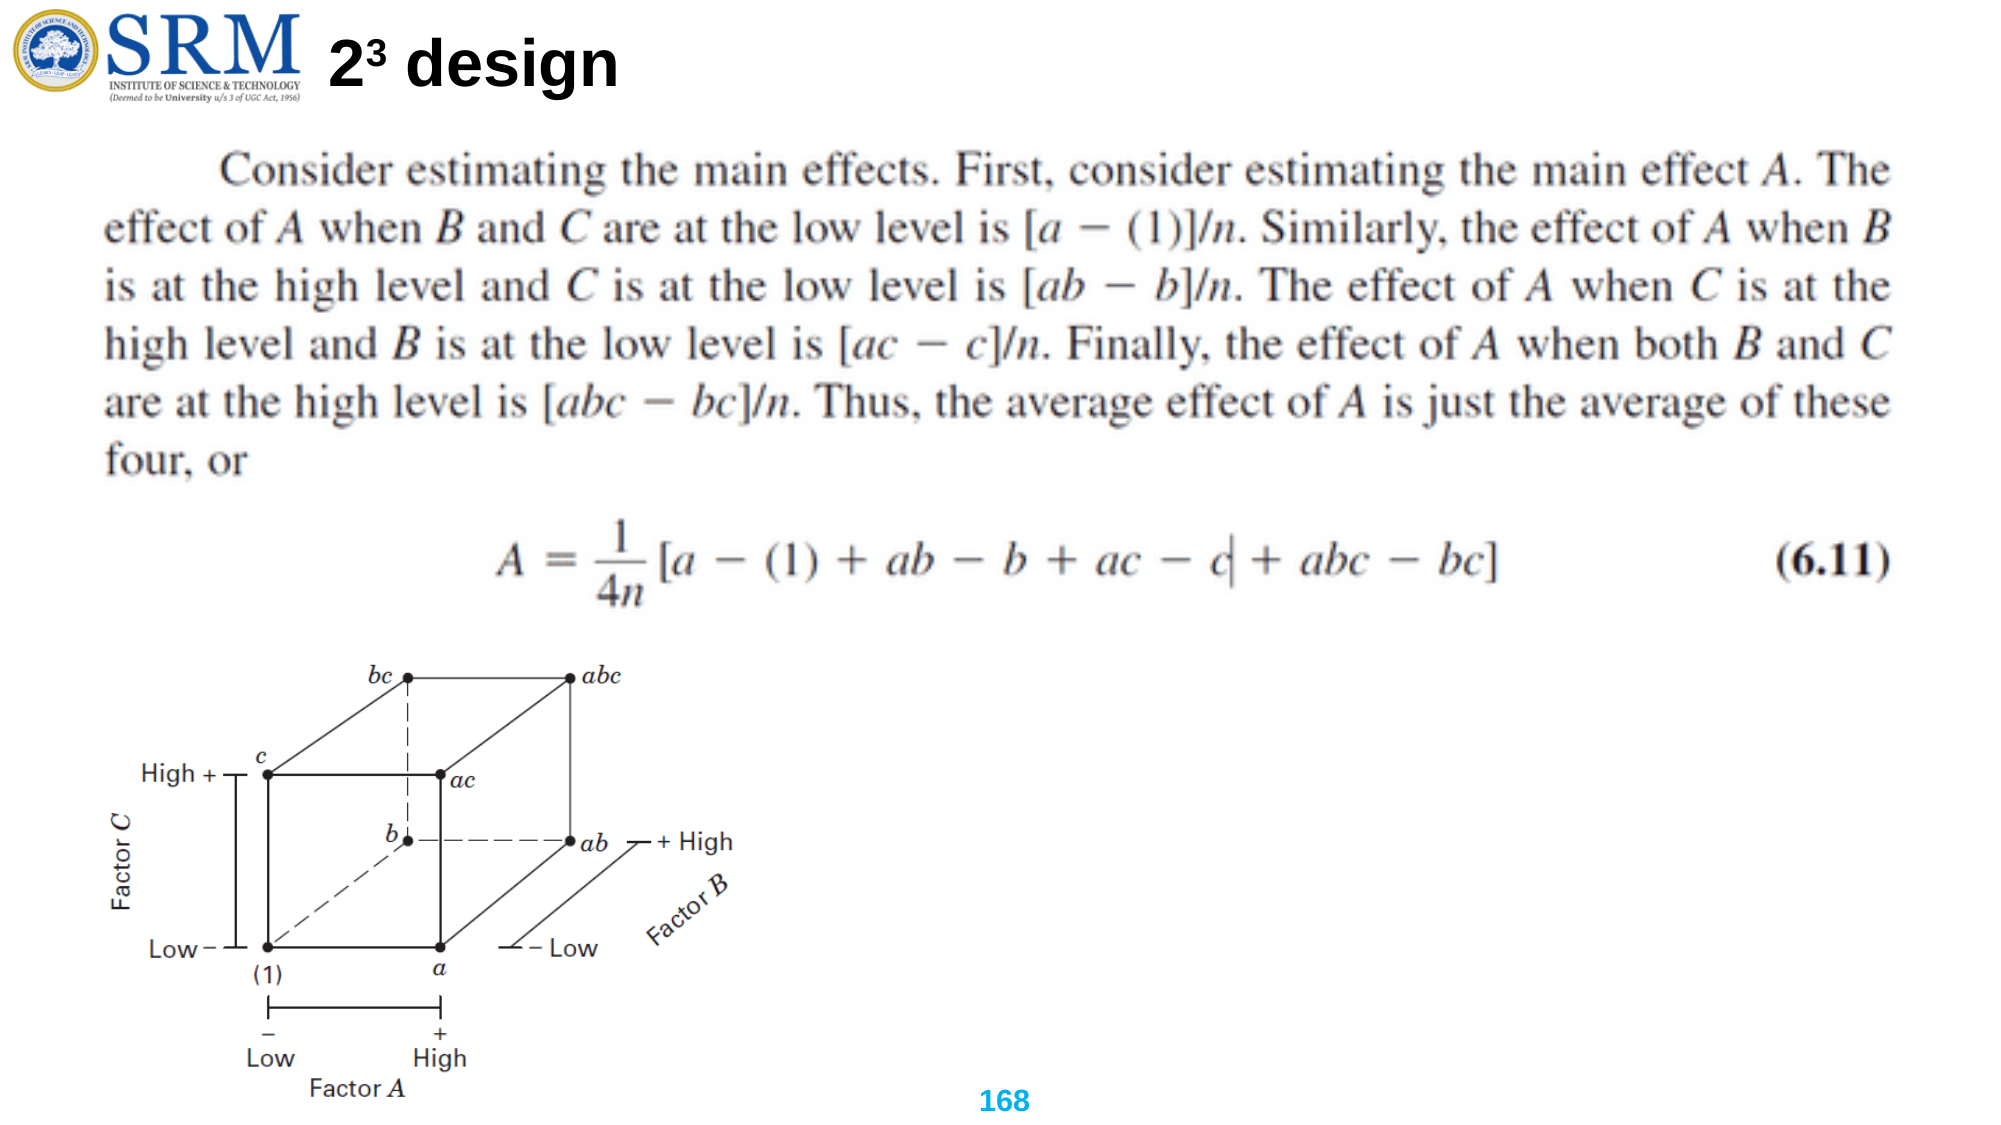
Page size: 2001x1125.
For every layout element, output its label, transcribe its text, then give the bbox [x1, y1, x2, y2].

title 23 design [313, 23, 1998, 95]
picture [97, 148, 1912, 623]
slide_number 168 [924, 1072, 1085, 1125]
picture [1, 0, 309, 119]
picture [82, 629, 760, 1105]
